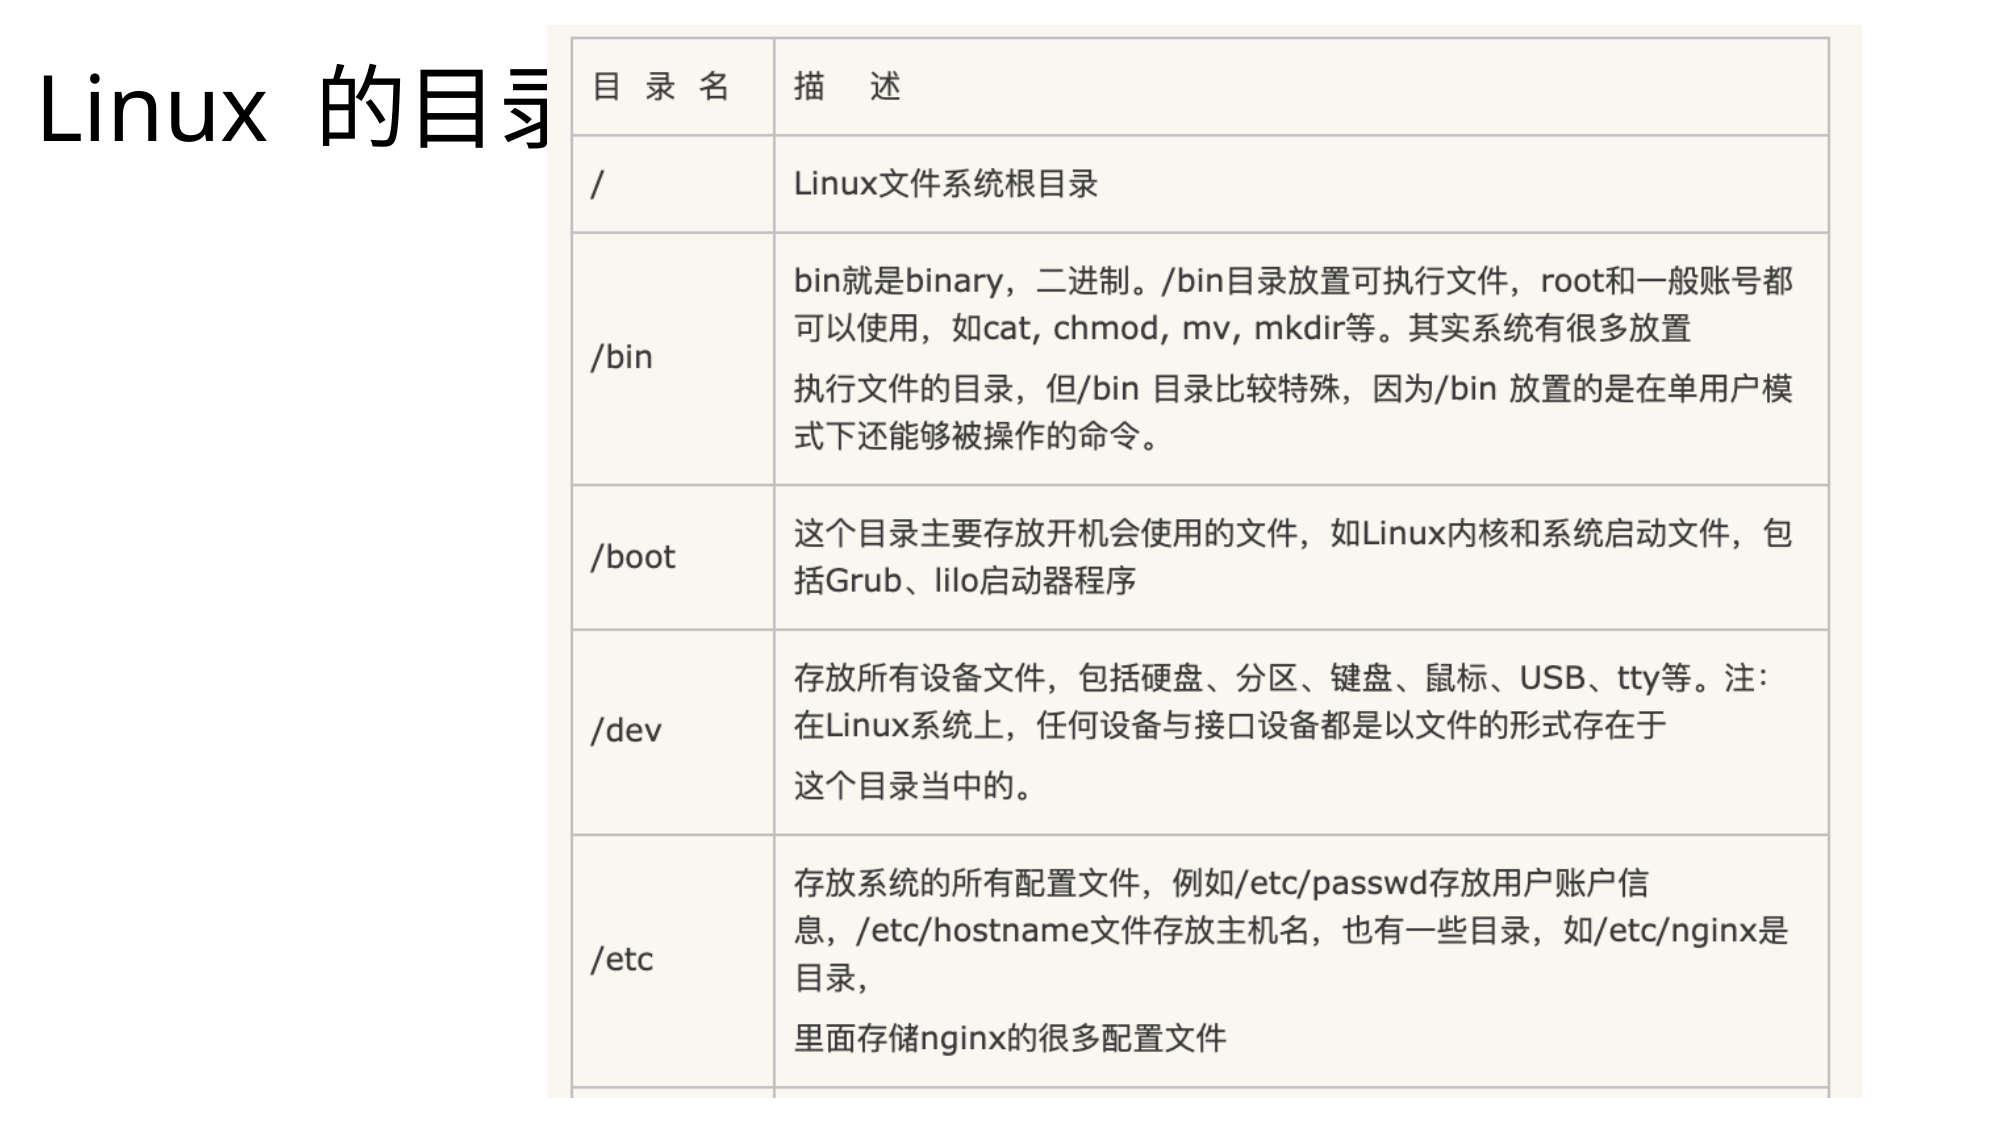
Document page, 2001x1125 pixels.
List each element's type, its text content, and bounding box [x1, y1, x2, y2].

title Linux 的目录 [20, 3, 1746, 221]
picture [547, 25, 1862, 1098]
